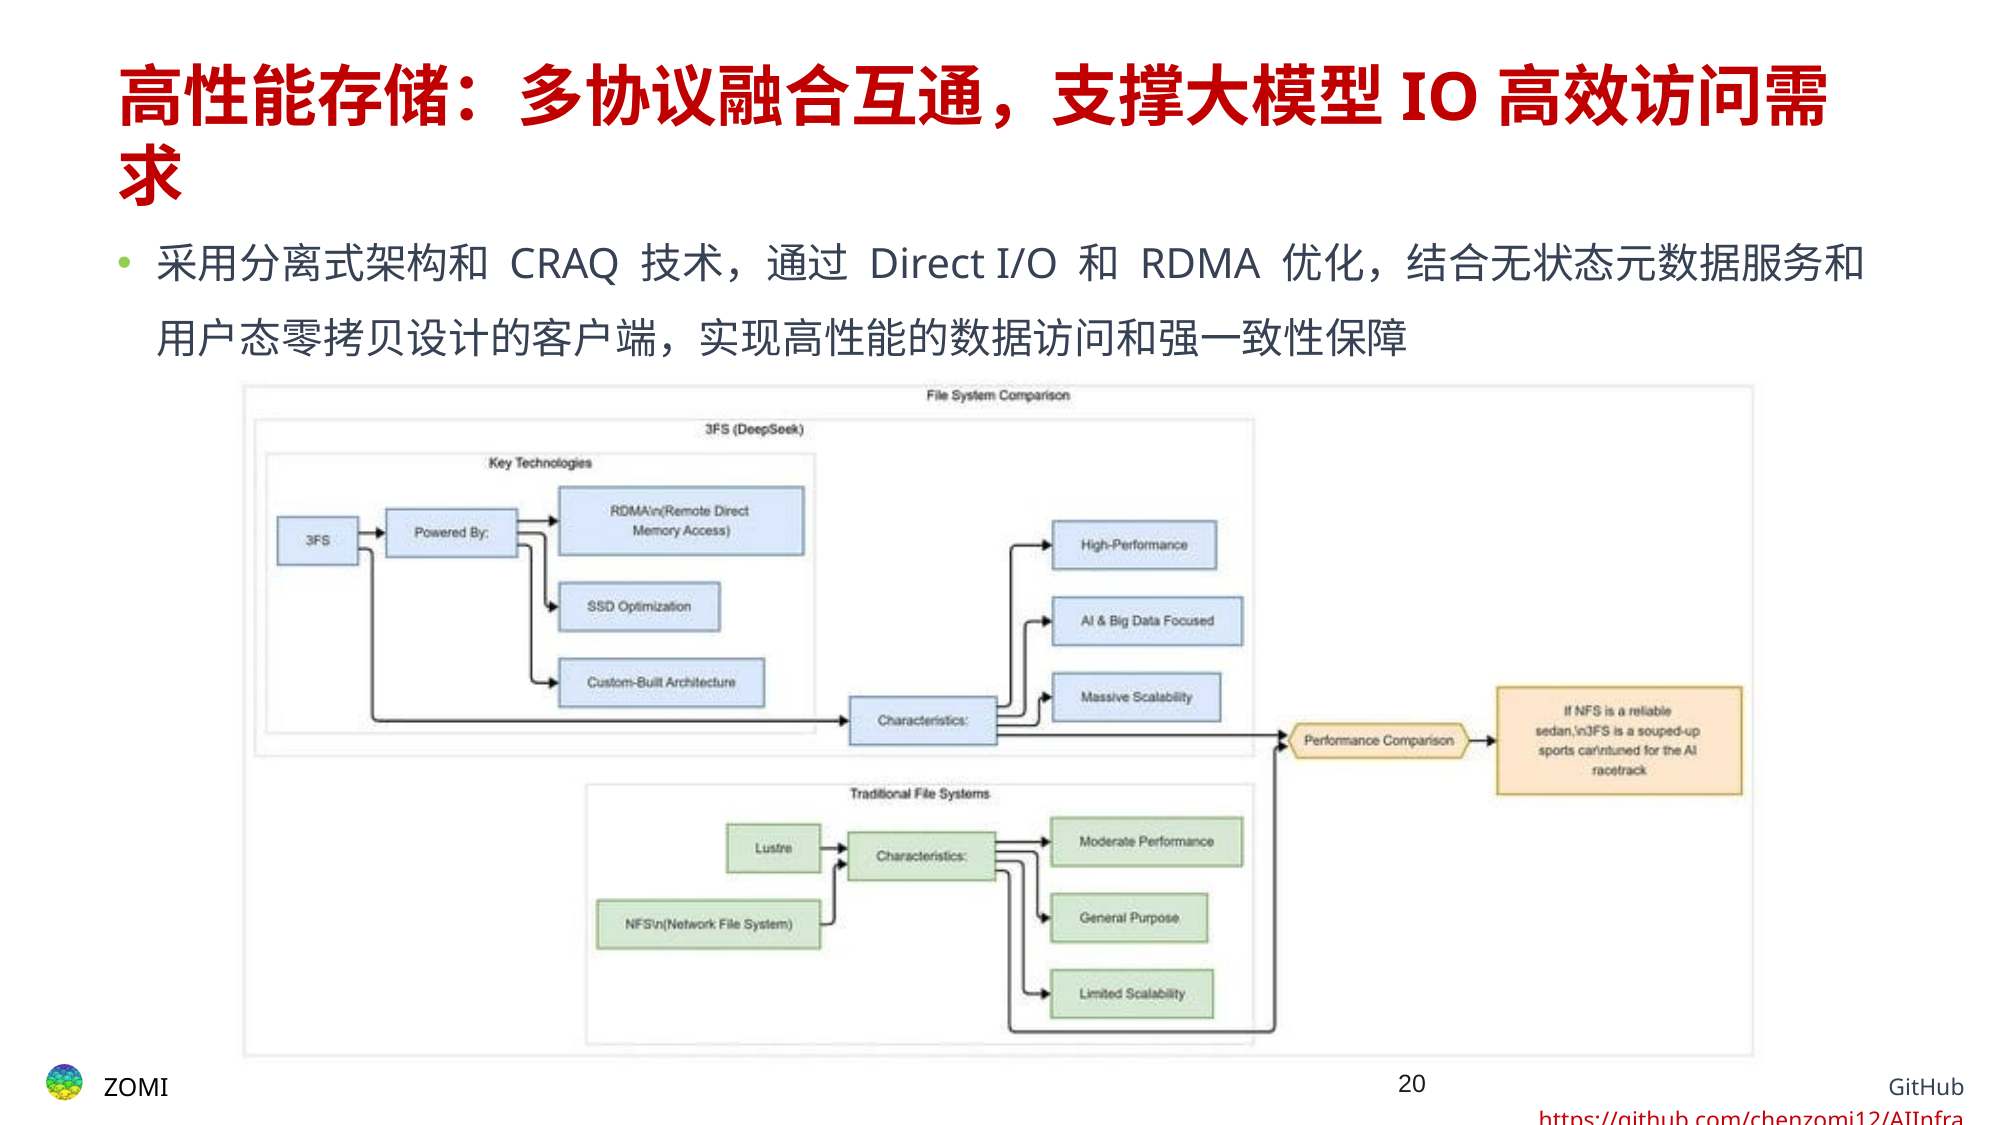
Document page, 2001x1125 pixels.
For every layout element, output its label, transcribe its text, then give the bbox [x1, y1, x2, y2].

list 采用分离式架构和 CRAQ 技术，通过 Direct I/O 和 RDMA 优化，结合无状态元数据服务和用户态零拷贝设计的客户端，实现高性能的数据访问和强一致性保障 [102, 204, 1901, 1043]
picture [236, 379, 1764, 1065]
picture [47, 1065, 82, 1100]
title 高性能存储：多协议融合互通，支撑大模型IO高效访问需求 [102, 85, 1901, 183]
